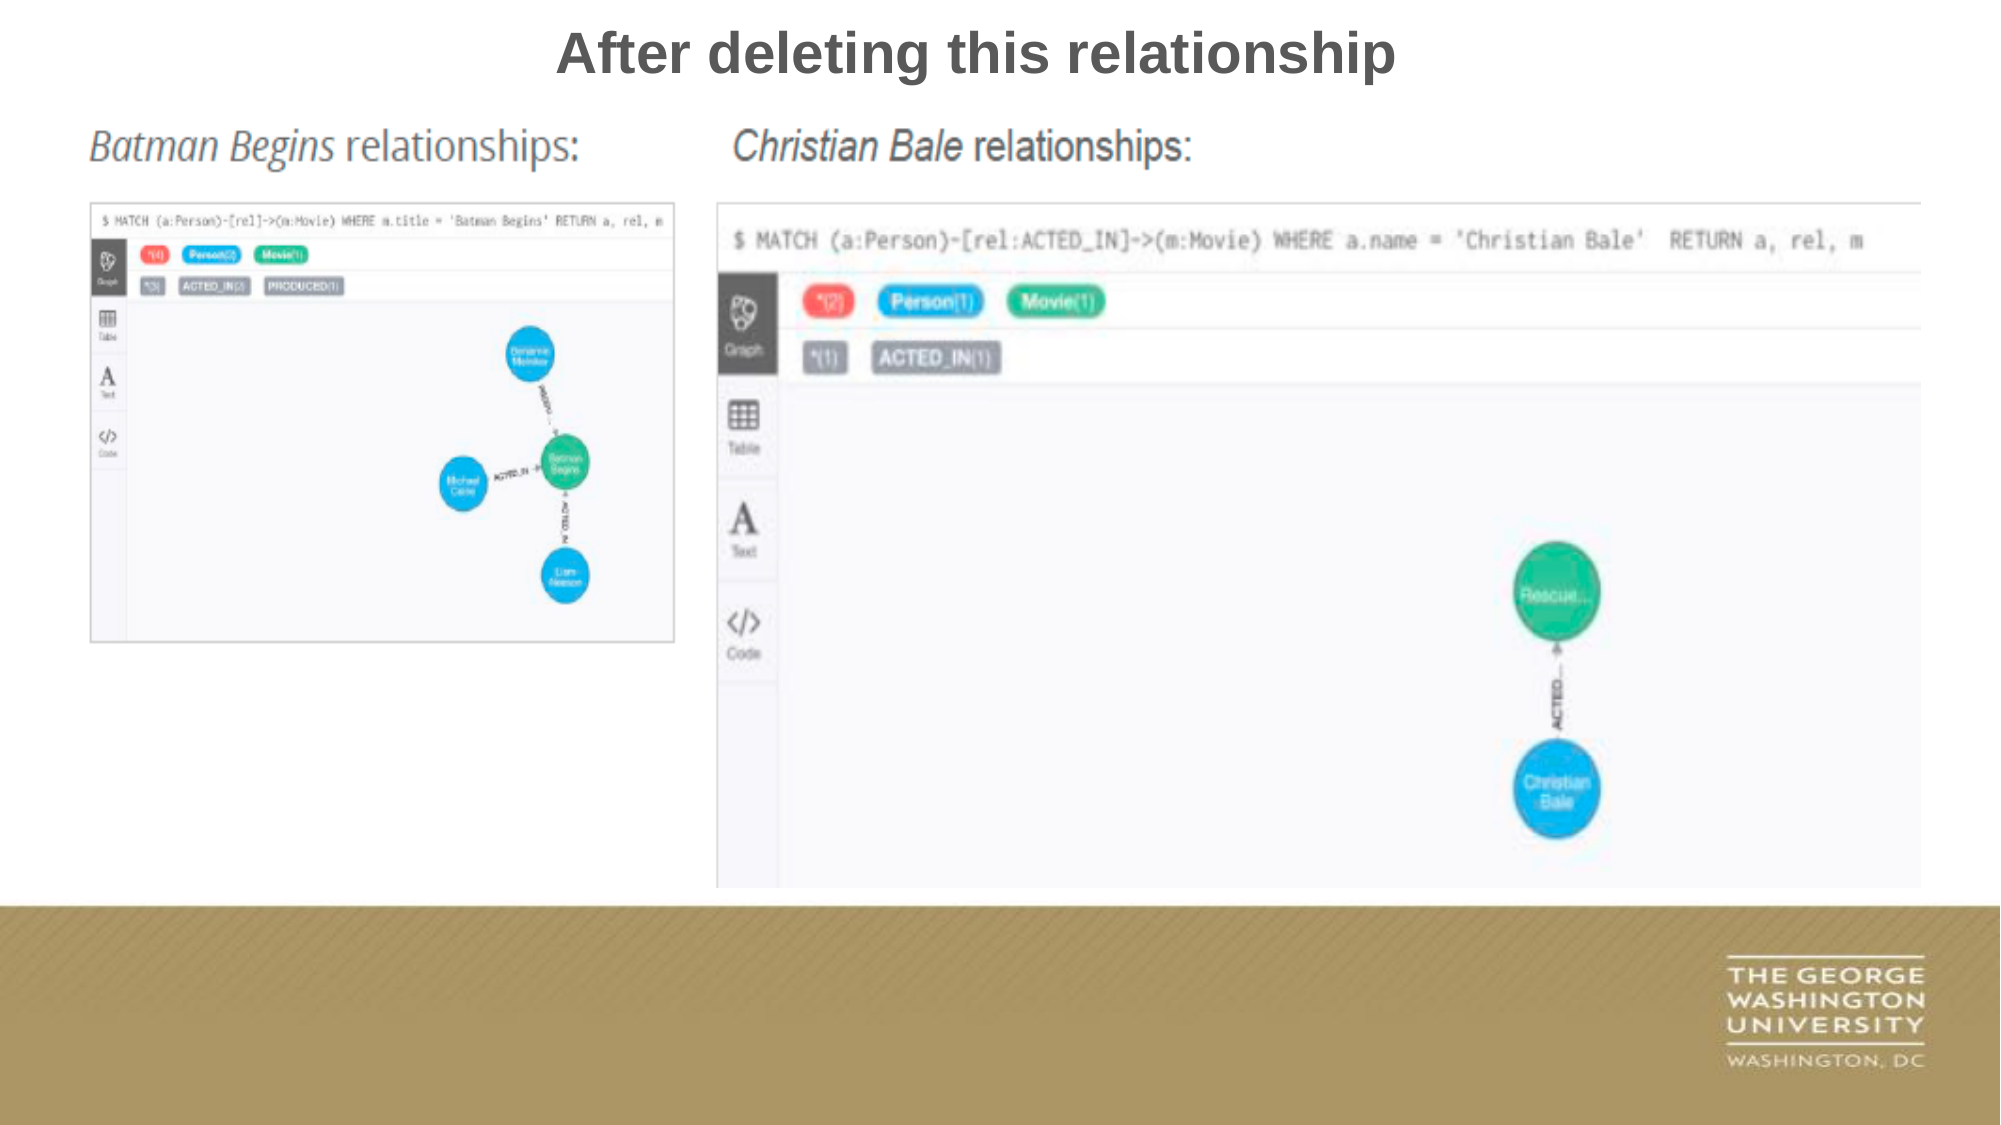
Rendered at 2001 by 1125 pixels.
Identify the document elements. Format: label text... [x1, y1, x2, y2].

title After deleting this relationship [197, 7, 1773, 96]
picture [0, 0, 2000, 1125]
